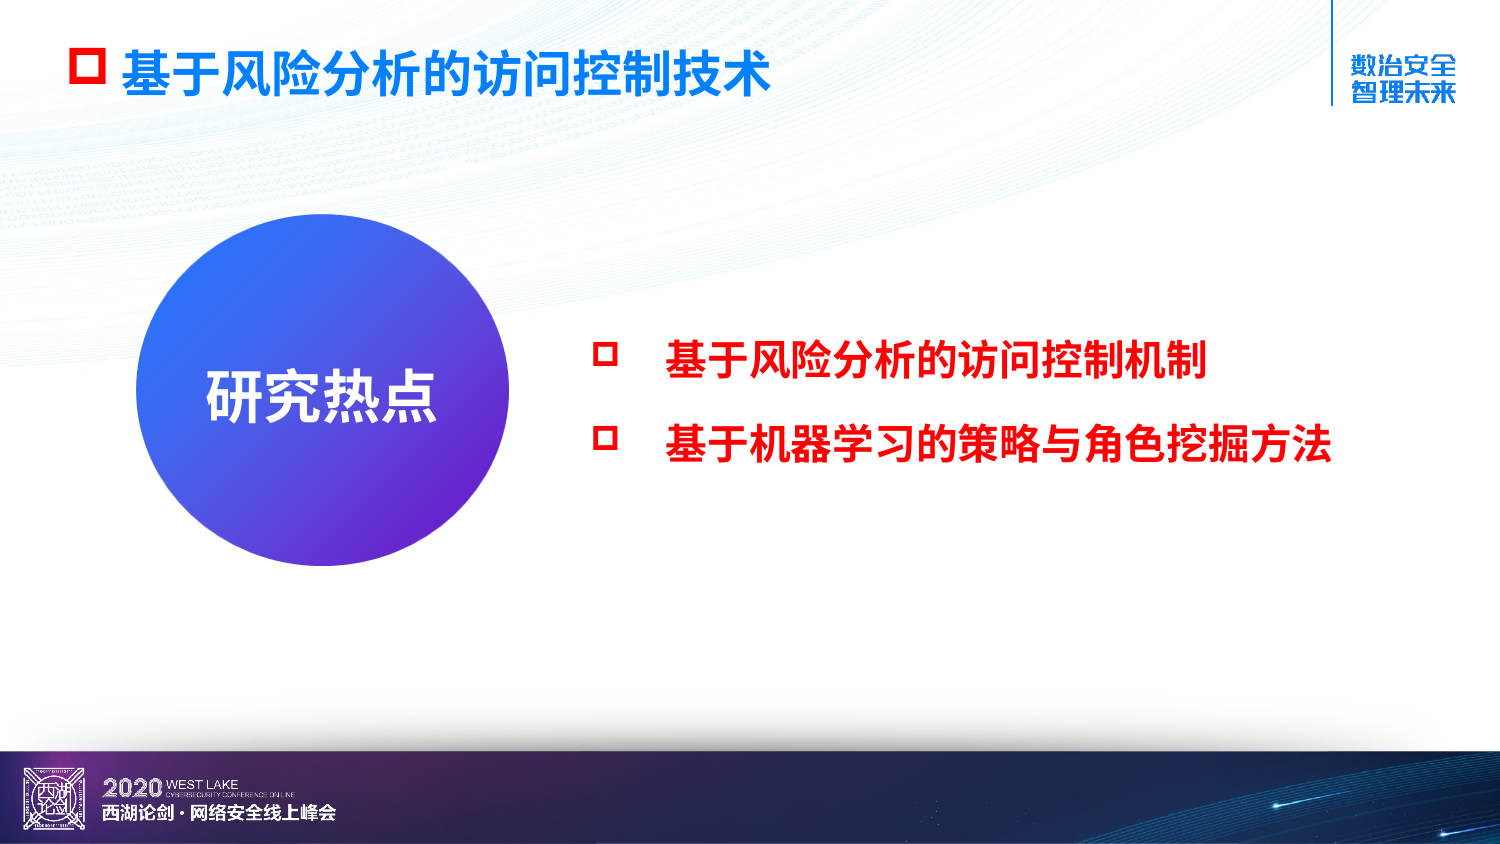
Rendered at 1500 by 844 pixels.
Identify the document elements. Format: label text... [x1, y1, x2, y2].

picture [0, 0, 1500, 844]
text_box 基于风险分析的访问控制技术 [50, 35, 1332, 110]
text_box 基于风险分析的访问控制机制 基于机器学习的策略与角色挖掘方法 [517, 301, 1438, 475]
